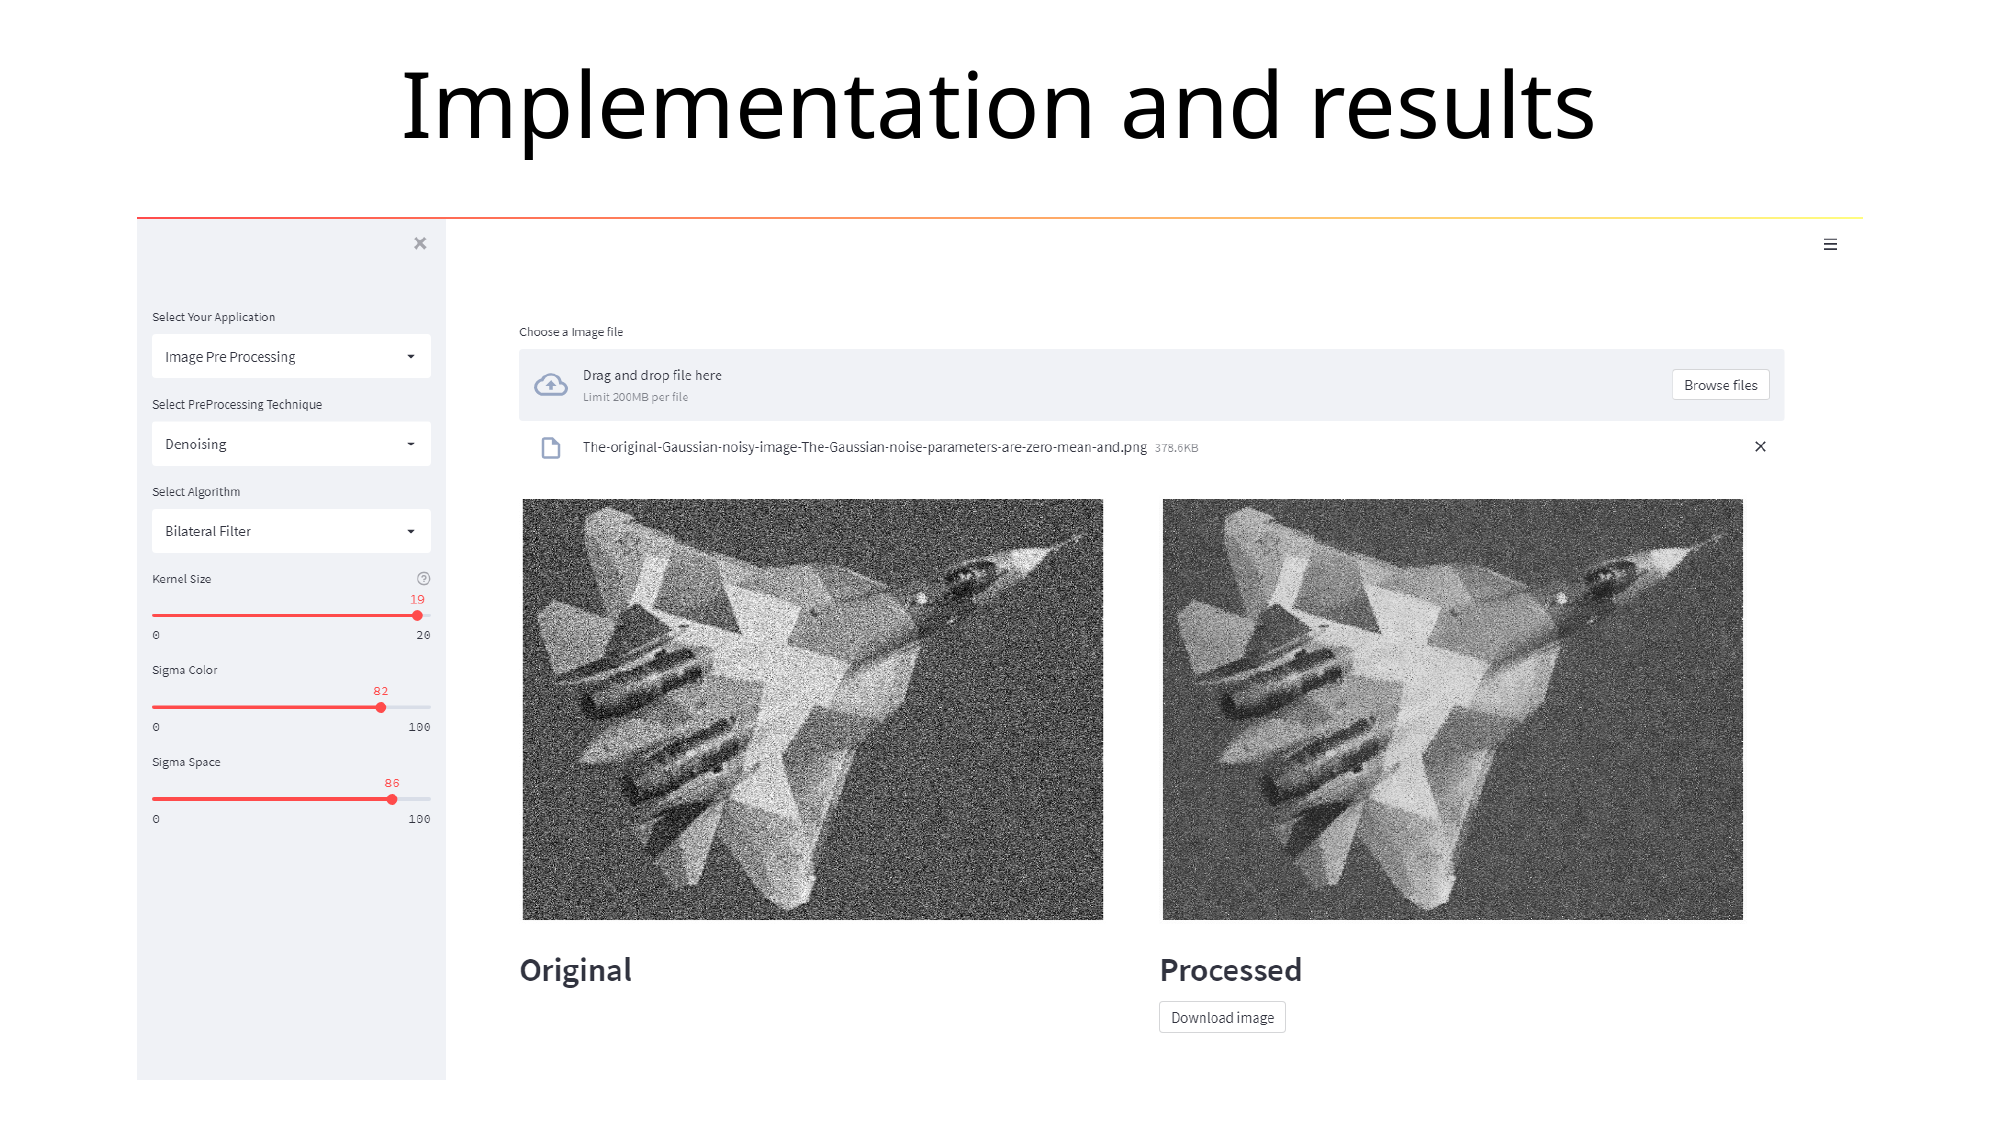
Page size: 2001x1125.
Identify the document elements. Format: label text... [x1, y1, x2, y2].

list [137, 217, 1863, 1080]
title Implementation and results [137, 0, 1863, 217]
